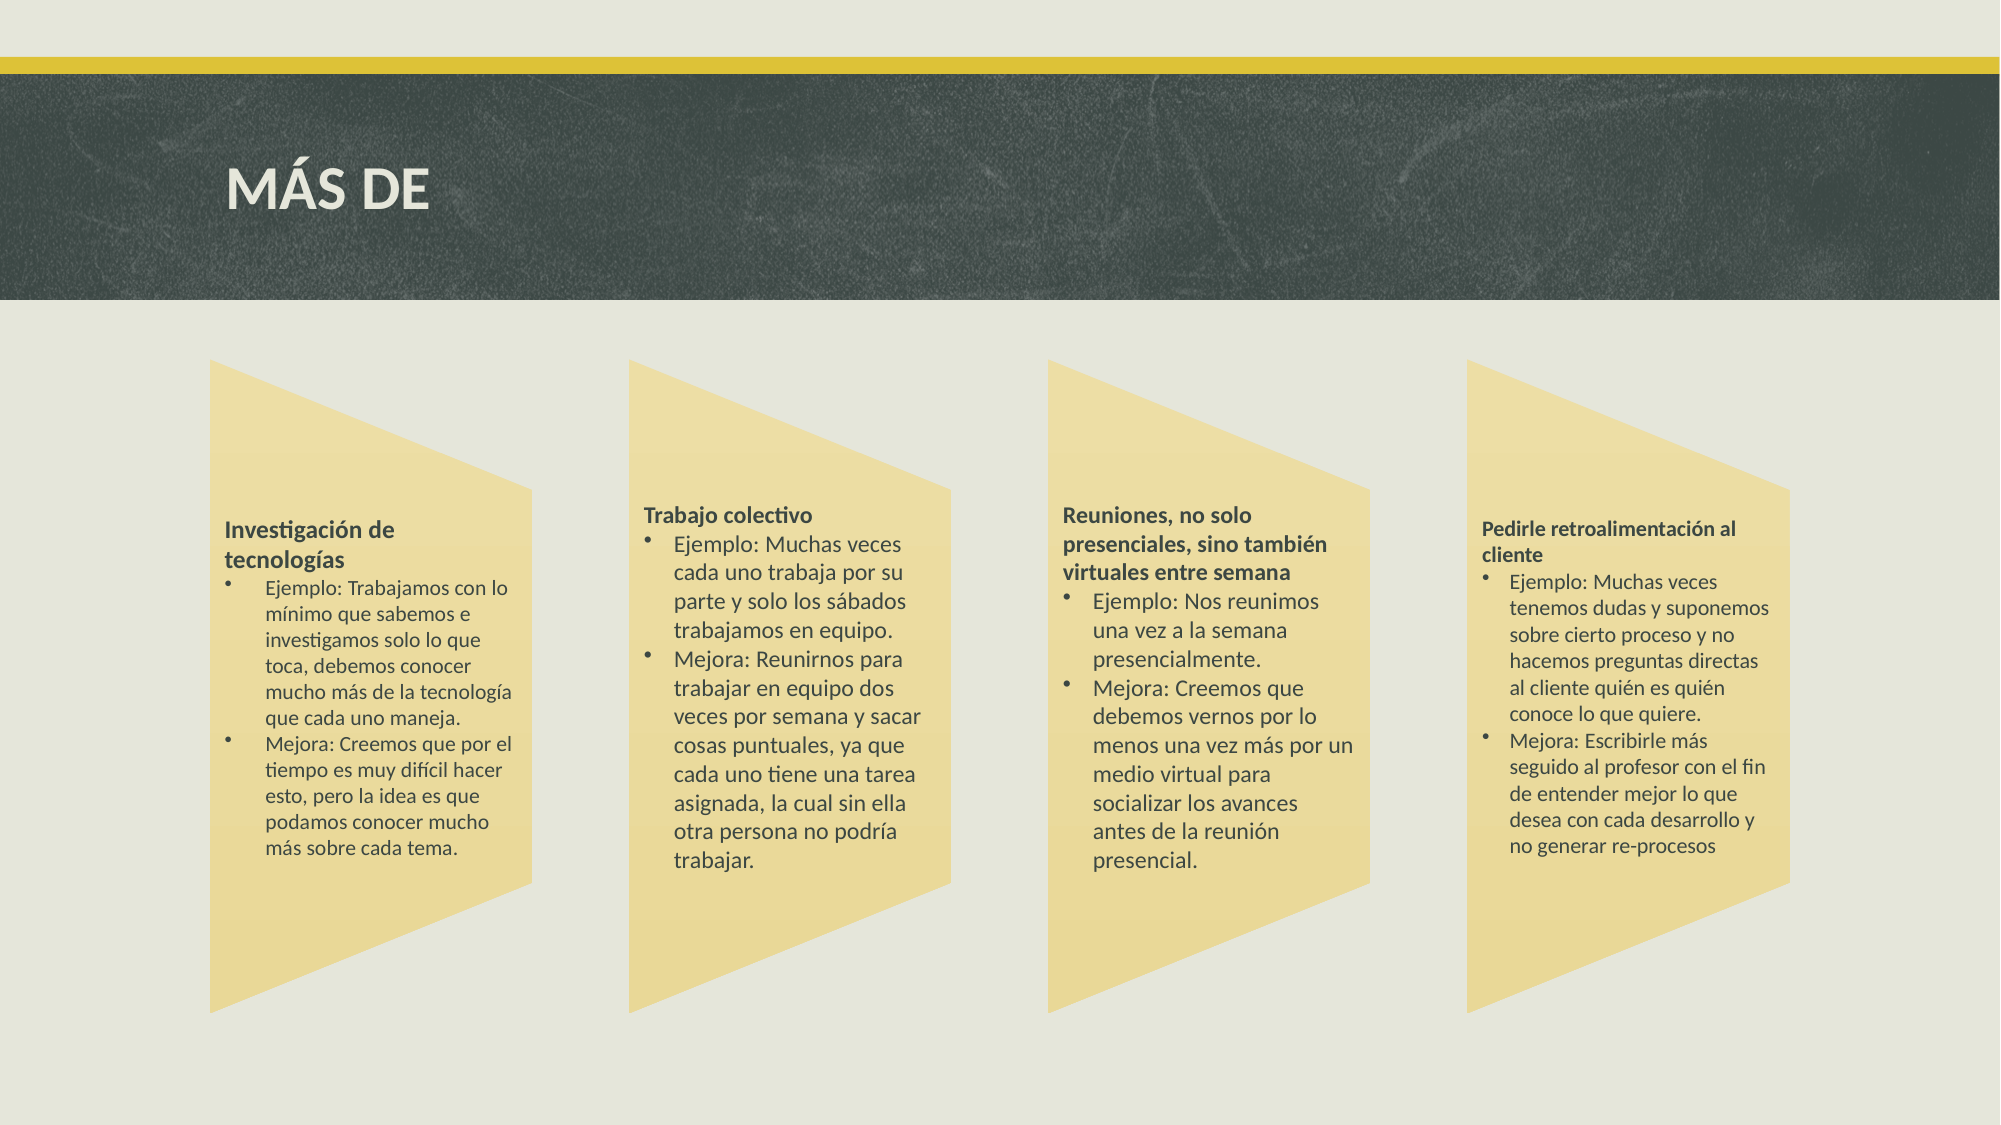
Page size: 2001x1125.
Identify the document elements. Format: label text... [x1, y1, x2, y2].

title MÁS DE [210, 76, 1790, 300]
picture [0, 74, 2000, 300]
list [209, 359, 1790, 1014]
